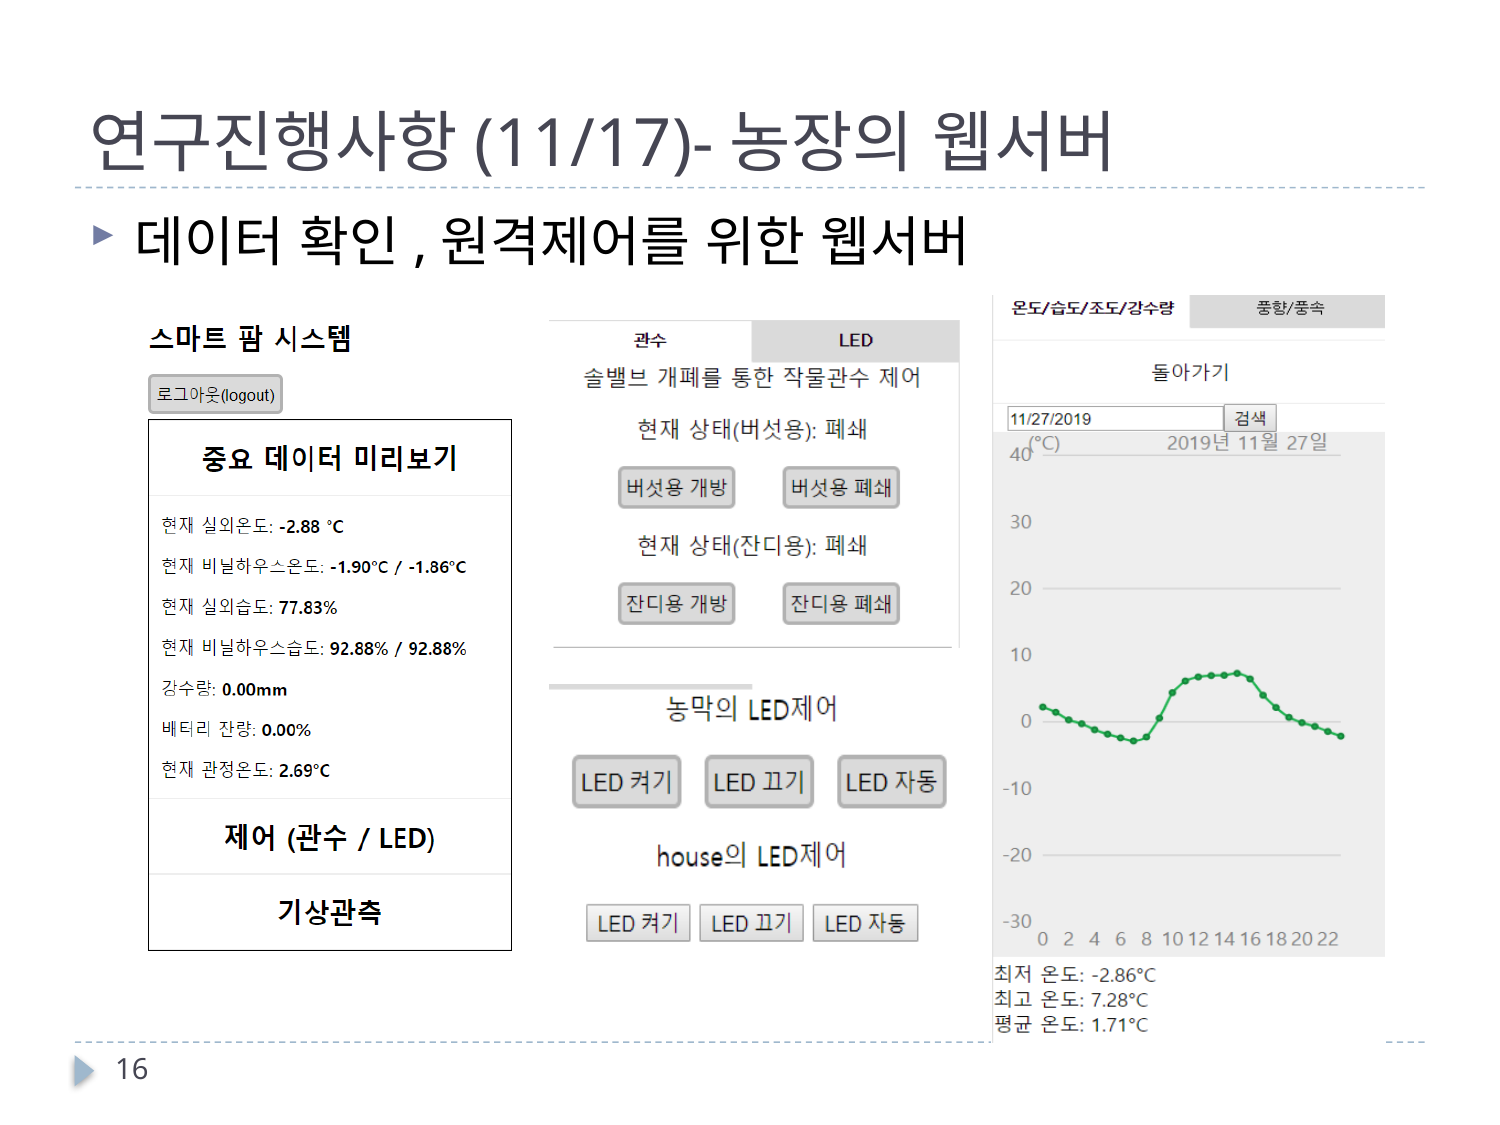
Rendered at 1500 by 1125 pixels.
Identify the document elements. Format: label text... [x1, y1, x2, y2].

picture [548, 684, 952, 955]
list 데이터 확인,원격제어를 위한 웹서버 [75, 200, 1425, 1010]
picture [548, 319, 968, 648]
picture [991, 295, 1385, 1043]
slide_number 16 [100, 1042, 426, 1103]
picture [140, 306, 534, 956]
title 연구진행사항(11/17)-농장의 웹서버 [75, 24, 1425, 188]
